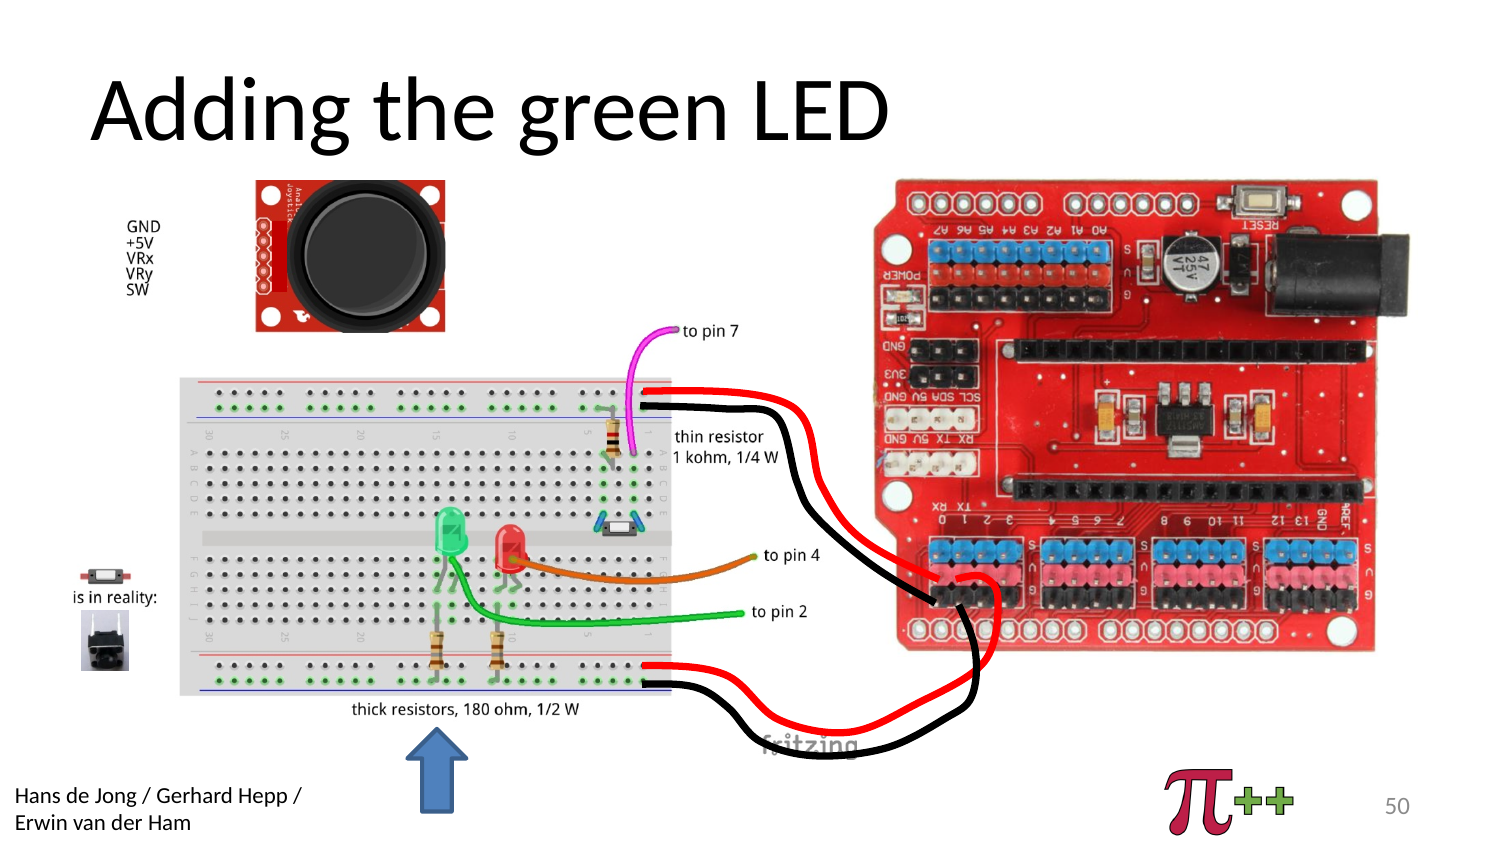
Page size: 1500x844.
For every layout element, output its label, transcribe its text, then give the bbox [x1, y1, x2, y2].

title Adding the green LED [75, 33, 1425, 175]
picture [1163, 768, 1294, 836]
text_box [862, 661, 978, 754]
picture [0, 180, 858, 760]
picture [867, 173, 1418, 657]
text_box [420, 768, 454, 814]
slide_number 50 [1340, 782, 1425, 827]
